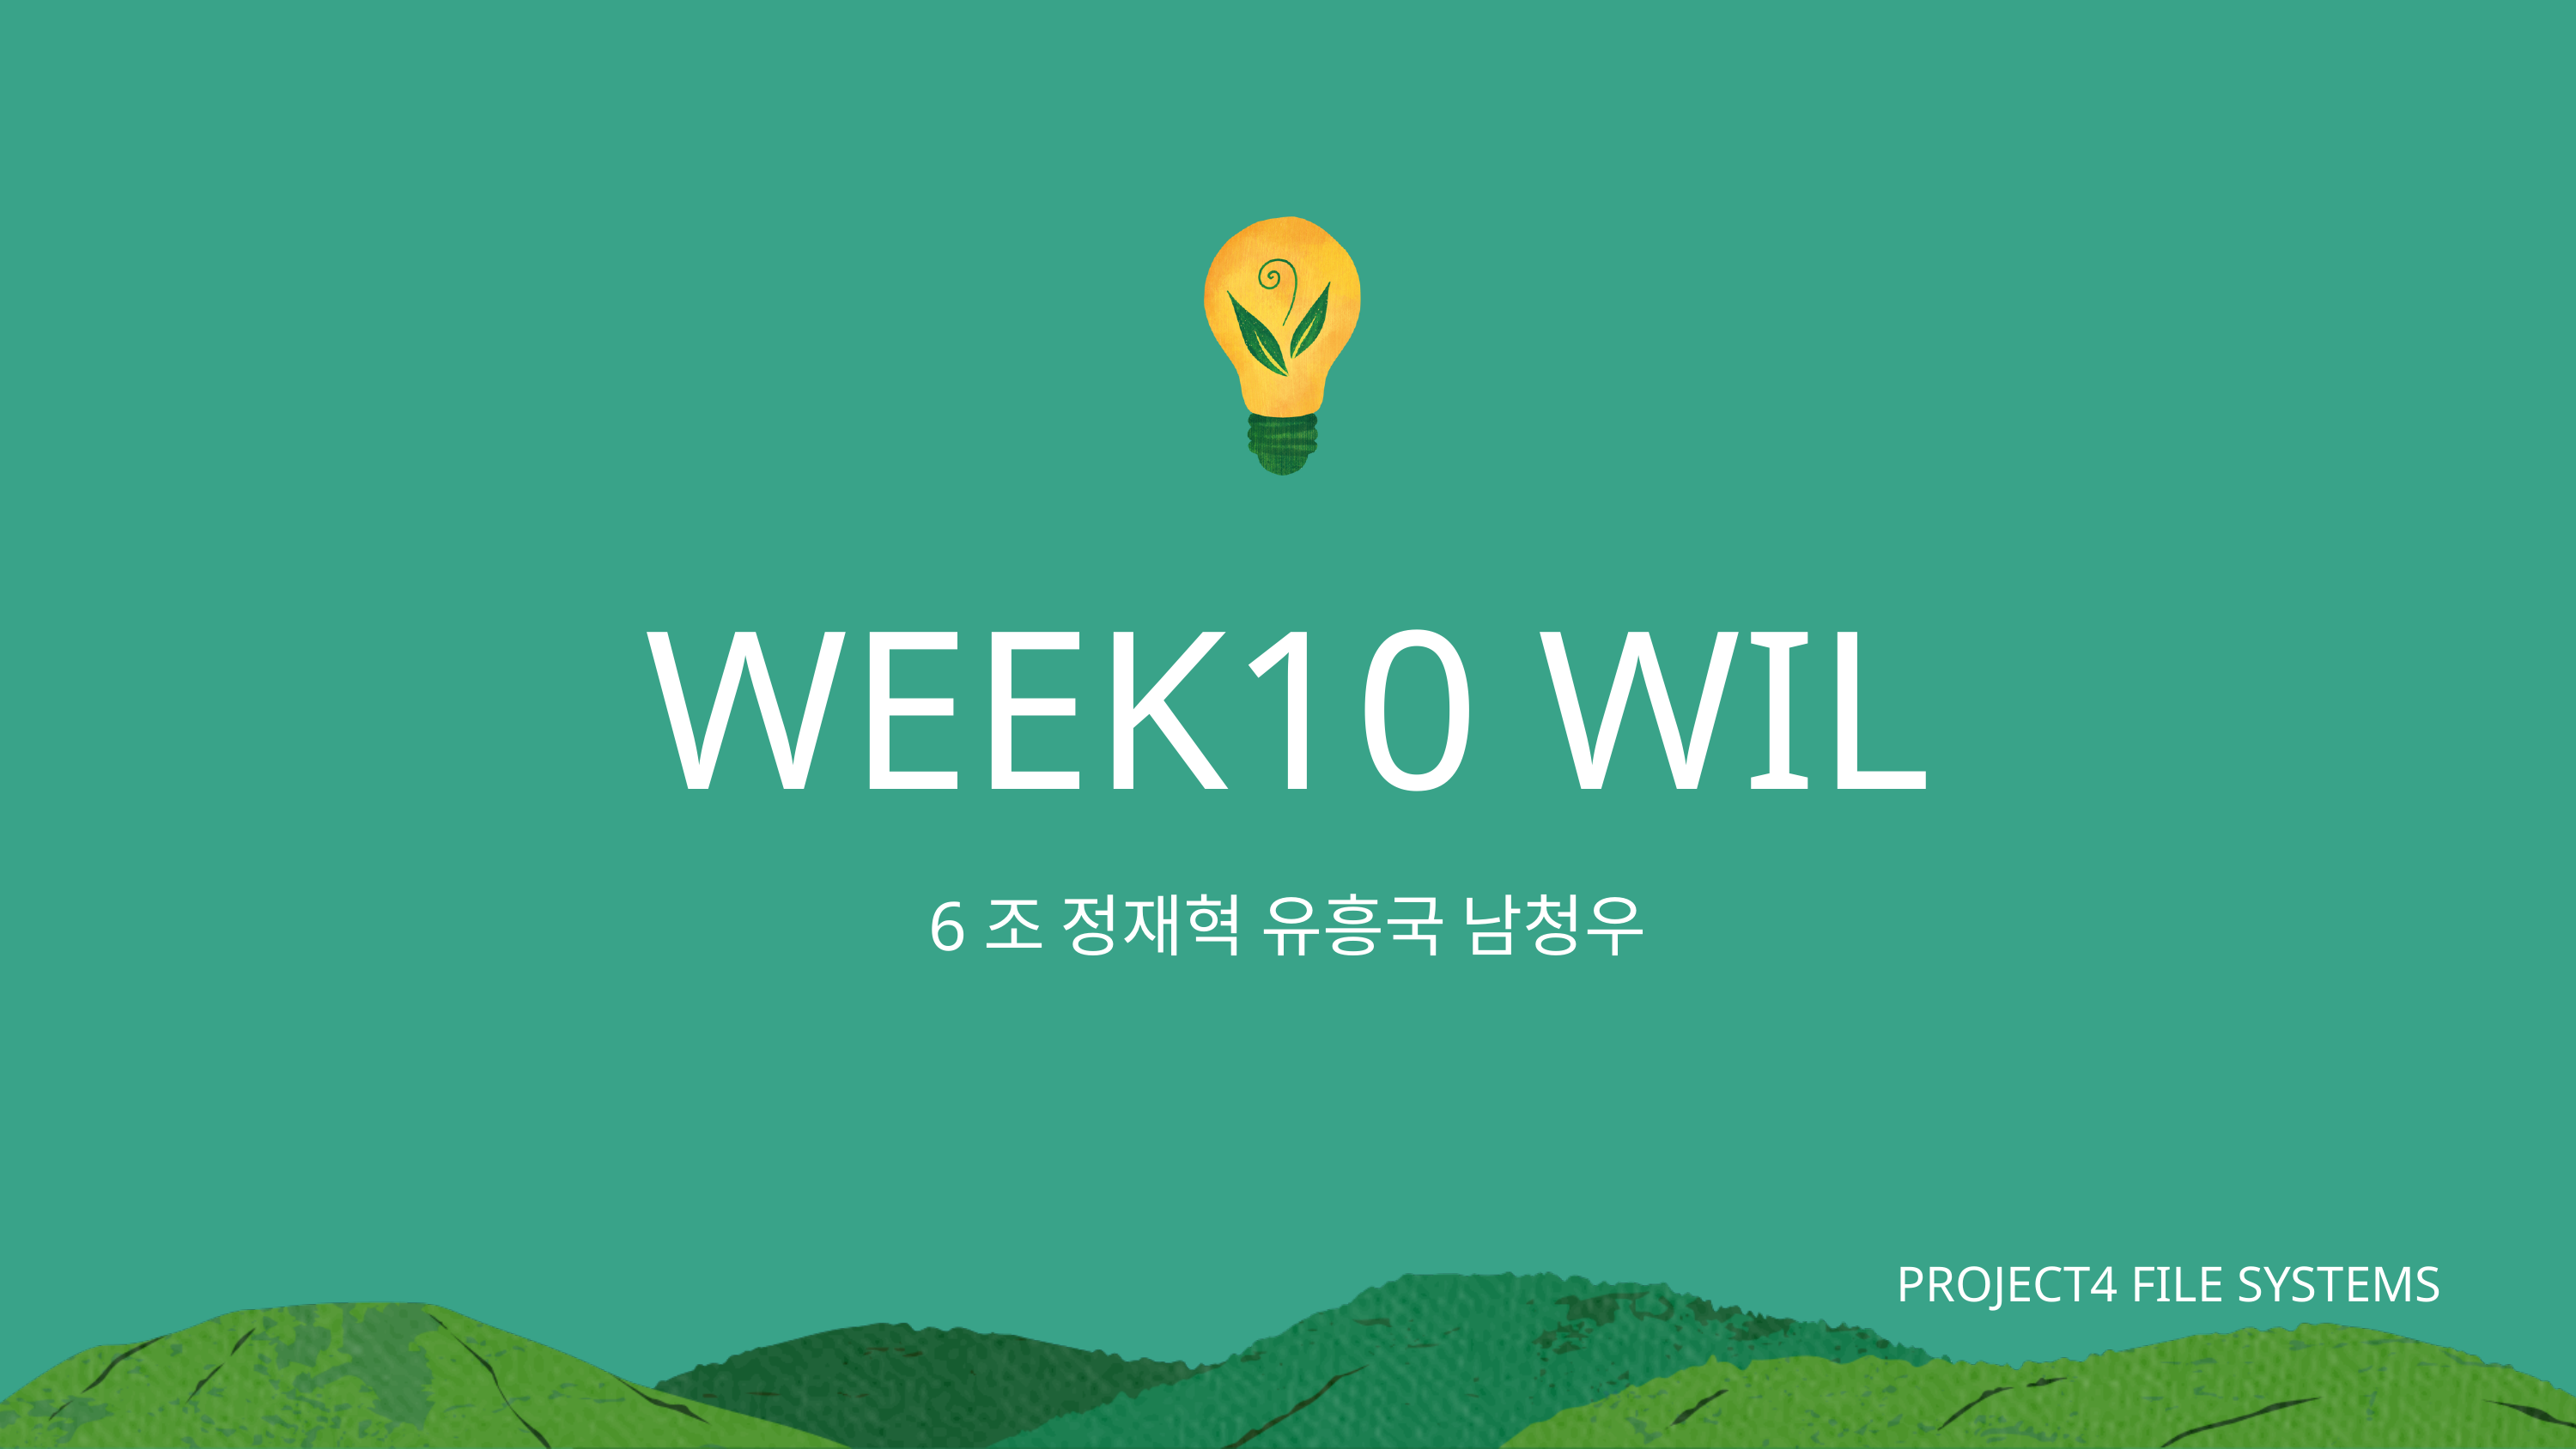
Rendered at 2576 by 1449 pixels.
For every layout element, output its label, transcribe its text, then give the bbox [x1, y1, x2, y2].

text_box PROJECT4 FILE SYSTEMS [1892, 1215, 2445, 1312]
text_box [0, 1267, 2576, 1449]
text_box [402, 563, 2174, 958]
text_box [1204, 216, 1361, 476]
